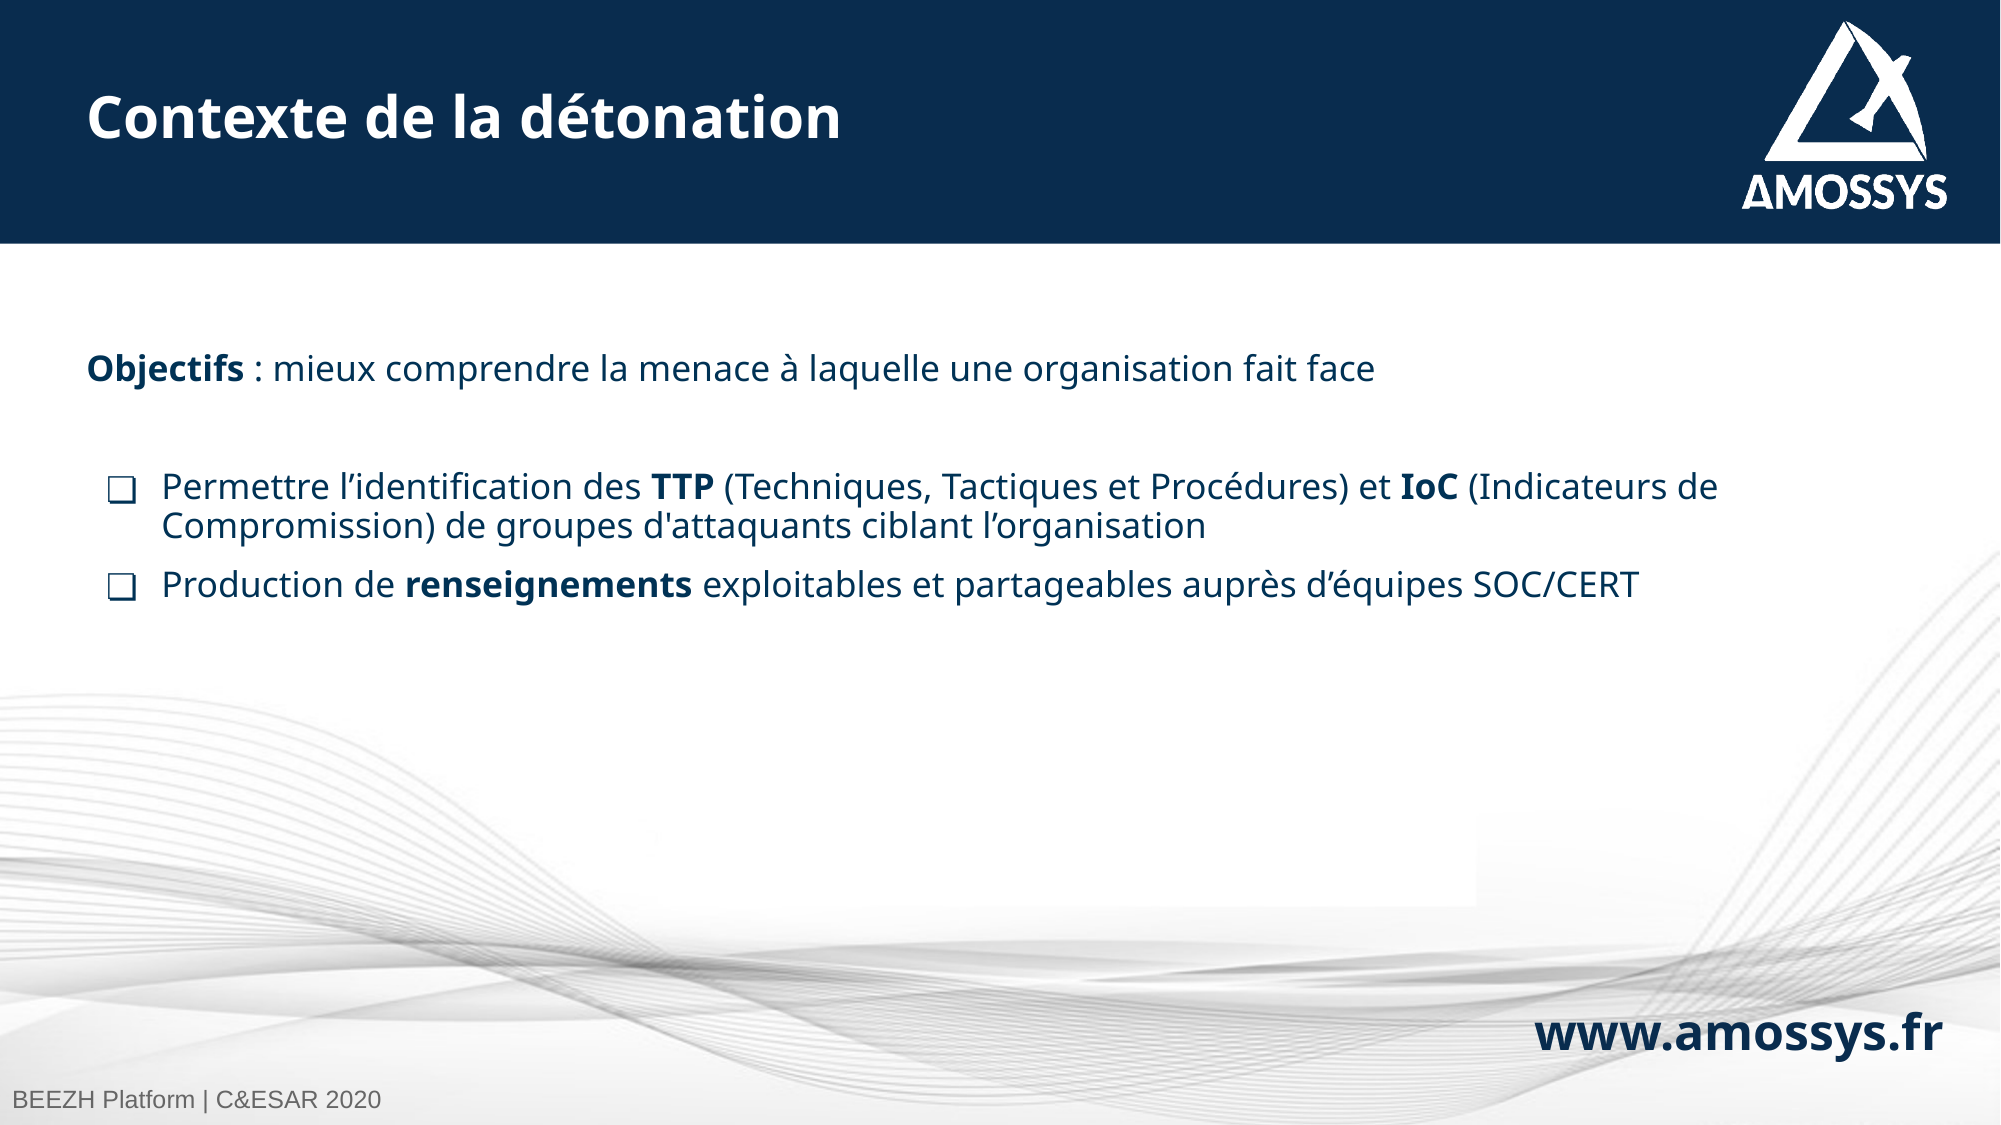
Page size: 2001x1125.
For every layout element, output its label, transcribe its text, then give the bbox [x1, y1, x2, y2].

picture [0, 512, 2000, 1125]
title Contexte de la détonation [71, 81, 1528, 200]
list Objectifs : mieux comprendre la menace à laquelle une organisation fait face Permettre l’identification des TTP (Techniques, Tactiques et Procédures) et IoC (Indicateurs de Compromission) de groupes d'attaquants ciblant l’organisation Production de renseignements exploitables et partageables auprès d’équipes SOC/CERT [71, 343, 1933, 1014]
picture [1695, 0, 1993, 219]
